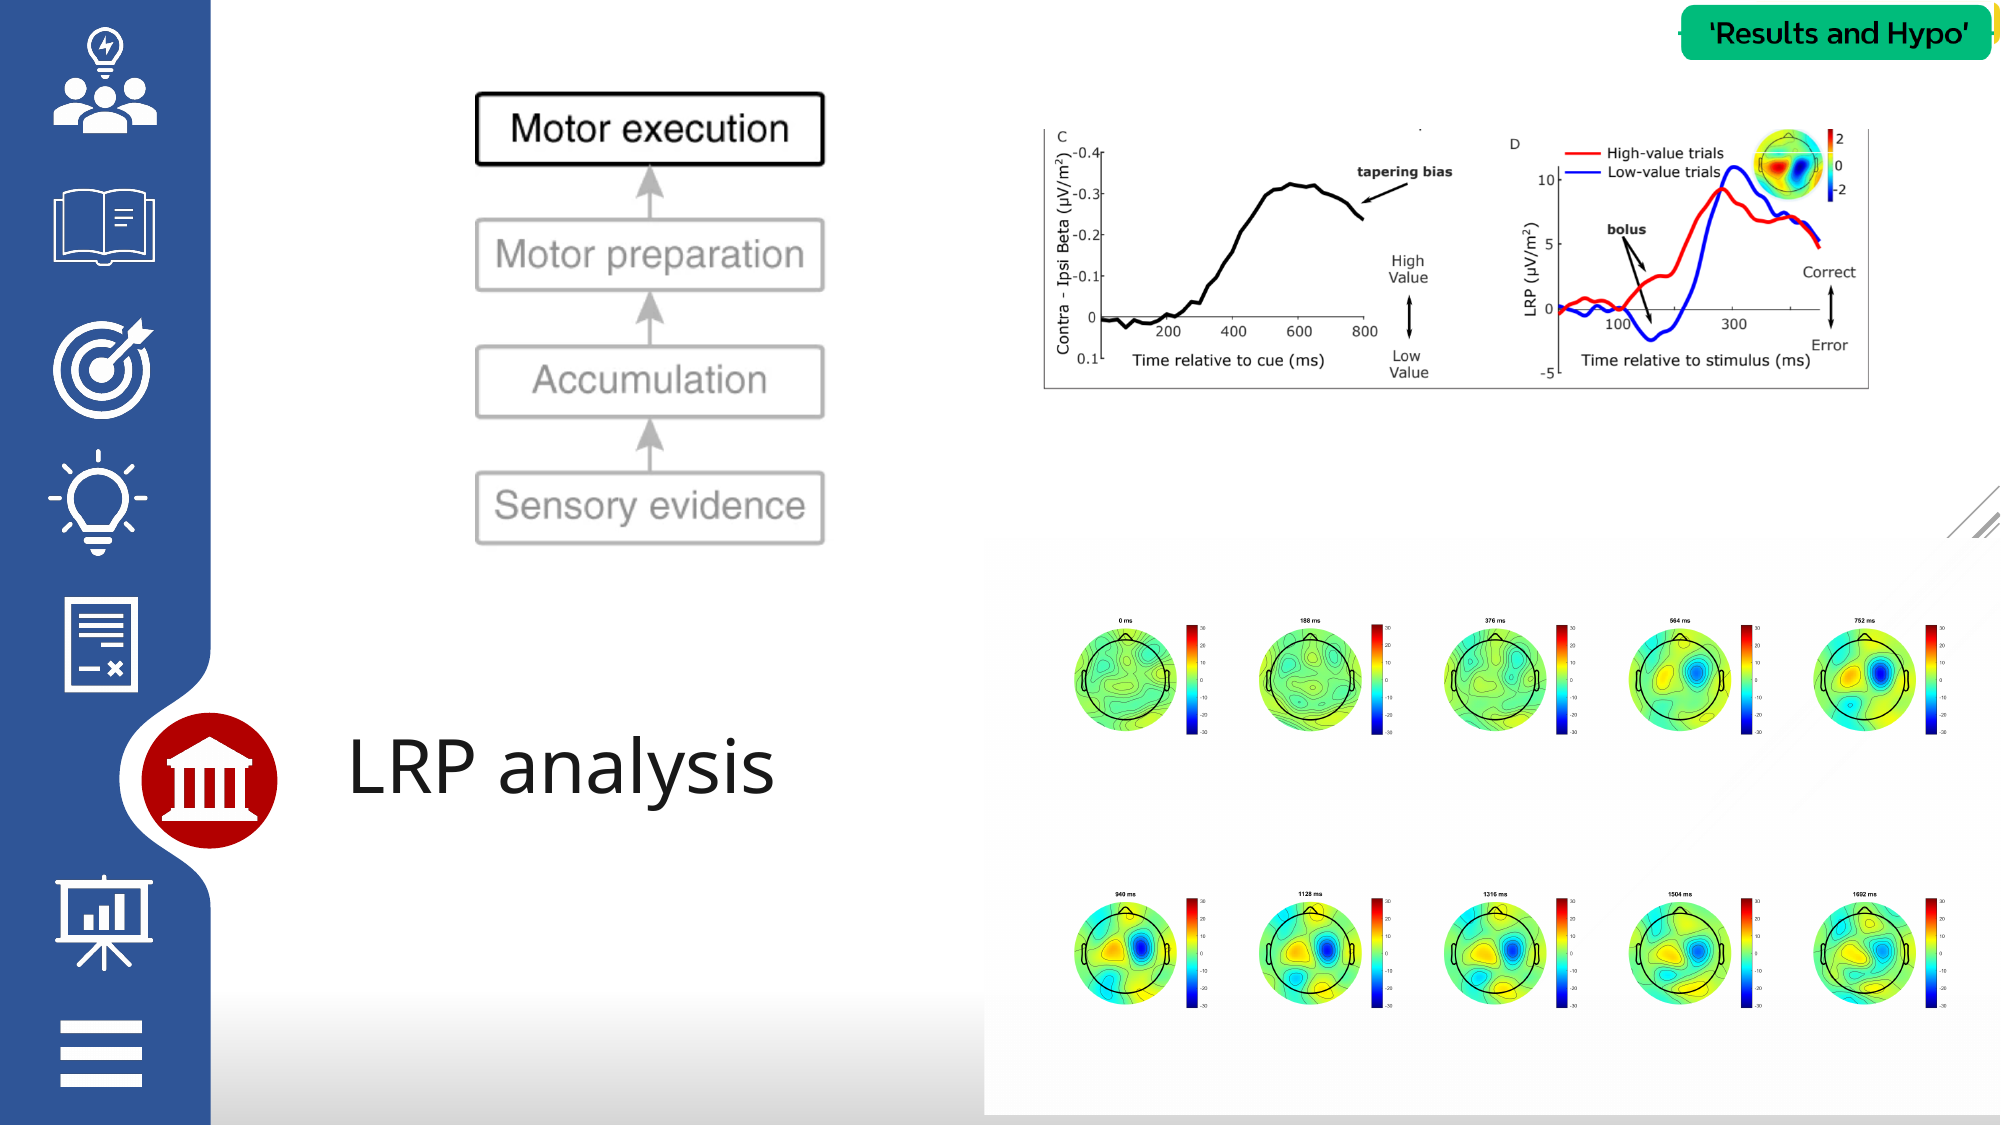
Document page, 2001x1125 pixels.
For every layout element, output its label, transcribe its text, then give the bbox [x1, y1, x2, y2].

picture [1678, 0, 2000, 60]
picture [459, 73, 841, 563]
picture [149, 722, 270, 835]
picture [42, 859, 167, 984]
text_box [0, 0, 211, 1125]
text_box [182, 843, 237, 849]
picture [41, 306, 166, 430]
picture [1031, 129, 1908, 395]
picture [38, 443, 159, 564]
title LRP analysis [331, 654, 978, 873]
picture [43, 168, 166, 291]
picture [44, 587, 158, 702]
picture [47, 1000, 155, 1107]
picture [36, 12, 173, 149]
text_box [178, 712, 240, 720]
text_box [274, 759, 278, 802]
picture [983, 538, 2001, 1116]
